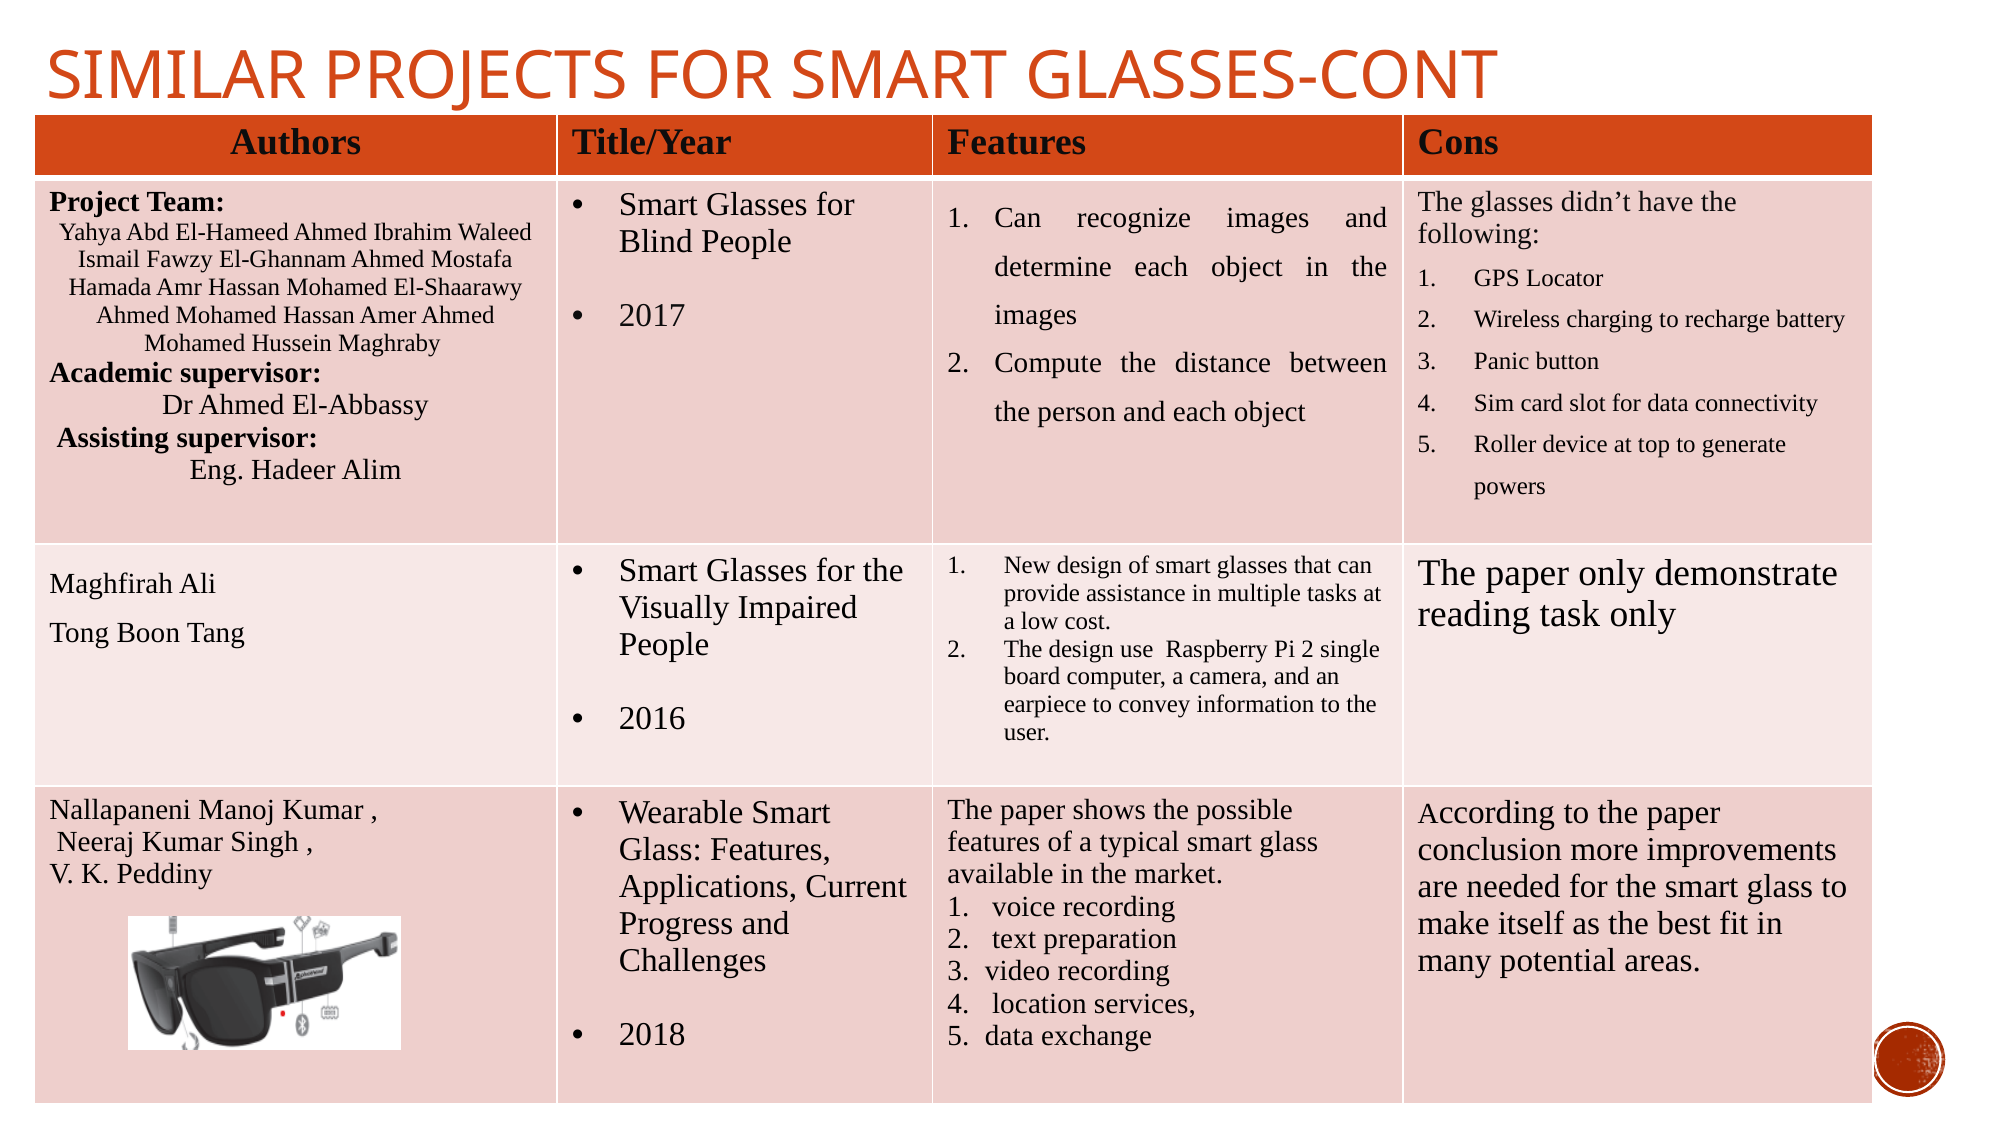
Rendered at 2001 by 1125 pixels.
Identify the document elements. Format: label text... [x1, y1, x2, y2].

table_header Authors [35, 115, 556, 175]
table_header Features [933, 115, 1402, 175]
table_cell The paper only demonstrate reading task only [1404, 545, 1872, 785]
table_cell According to the paper conclusion more improvements are needed for the smart glass to make itself as the best fit in many potential areas. [1404, 787, 1872, 1103]
table_cell Project Team: Yahya Abd El-Hameed Ahmed Ibrahim Waleed Ismail Fawzy El-Ghannam Ahmed Mostafa Hamada Amr Hassan Mohamed El-Shaarawy Ahmed Mohamed Hassan Amer Ahmed Mohamed Hussein Maghraby Academic supervisor: Dr Ahmed El-Abbassy Assisting supervisor: Eng. Hadeer Alim [35, 181, 556, 543]
table_cell The paper shows the possible features of a typical smart glass available in the market. voice recording text preparation video recording location services, data exchange [933, 787, 1402, 1103]
table_cell New design of smart glasses that can provide assistance in multiple tasks at a low cost. The design use Raspberry Pi 2 single board computer, a camera, and an earpiece to convey information to the user. [933, 545, 1402, 785]
table_cell Can recognize images and determine each object in the images Compute the distance between the person and each object [933, 181, 1402, 543]
picture [128, 916, 401, 1050]
table_cell Maghfirah Ali Tong Boon Tang [35, 545, 556, 785]
table_cell Nallapaneni Manoj Kumar , Neeraj Kumar Singh , V. K. Peddiny [35, 787, 556, 1103]
table_cell Wearable Smart Glass: Features, Applications, Current Progress and Challenges 2018 [558, 787, 932, 1103]
table_header Cons [1404, 115, 1872, 175]
table_cell The glasses didn’t have the following: GPS Locator Wireless charging to recharge battery Panic button Sim card slot for data connectivity Roller device at top to generate powers [1404, 181, 1872, 543]
table_cell Smart Glasses for Blind People 2017 [558, 181, 932, 543]
text_box Similar Projects for Smart Glasses-cont [31, 5, 1532, 148]
table_cell Smart Glasses for the Visually Impaired People 2016 [558, 545, 932, 785]
table_header Title/Year [558, 115, 932, 175]
